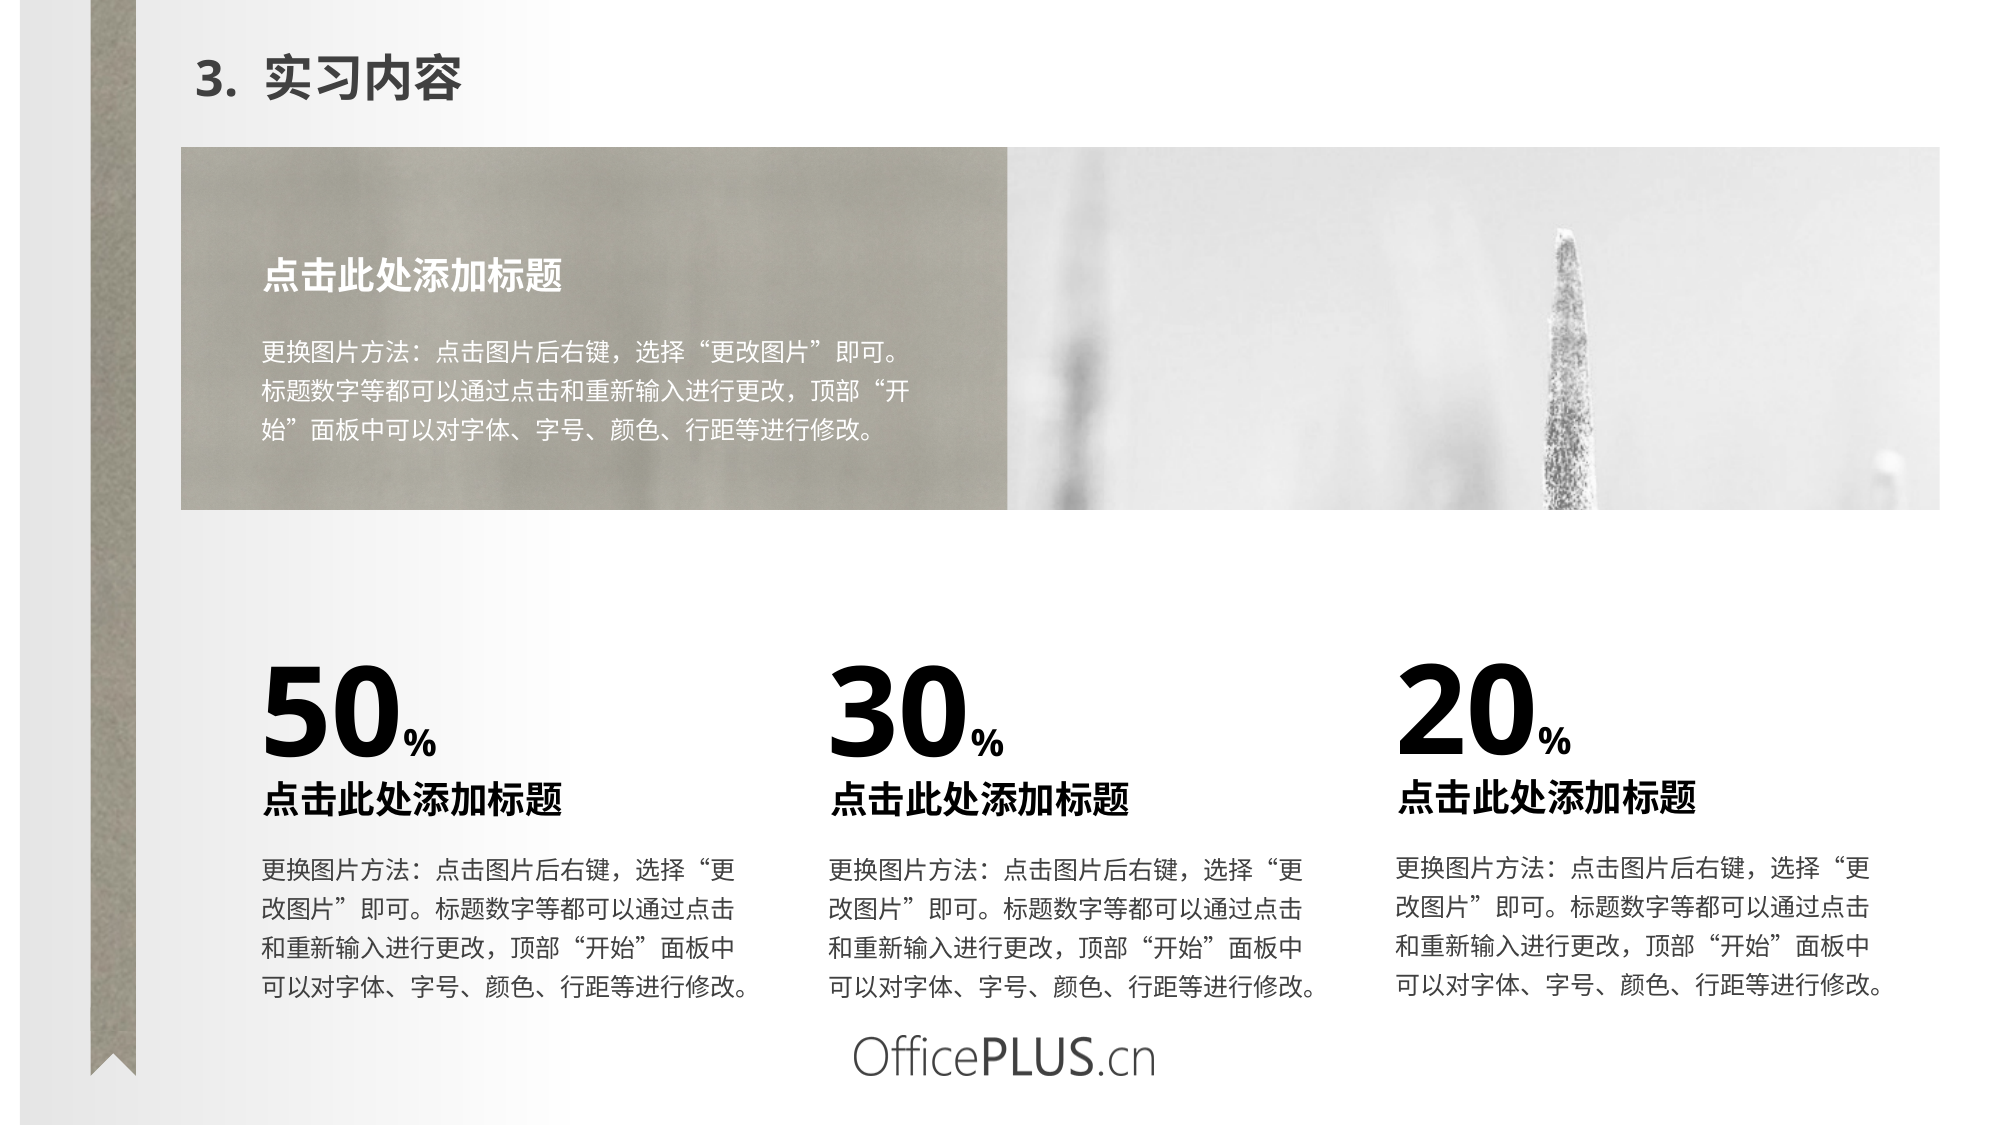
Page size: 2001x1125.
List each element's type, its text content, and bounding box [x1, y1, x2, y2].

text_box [813, 579, 1343, 1012]
picture [181, 147, 1940, 510]
list 3. 实习内容 [180, 36, 1079, 125]
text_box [1381, 576, 1911, 1009]
picture [853, 1035, 1154, 1076]
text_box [246, 579, 776, 1012]
picture [90, 0, 136, 1076]
